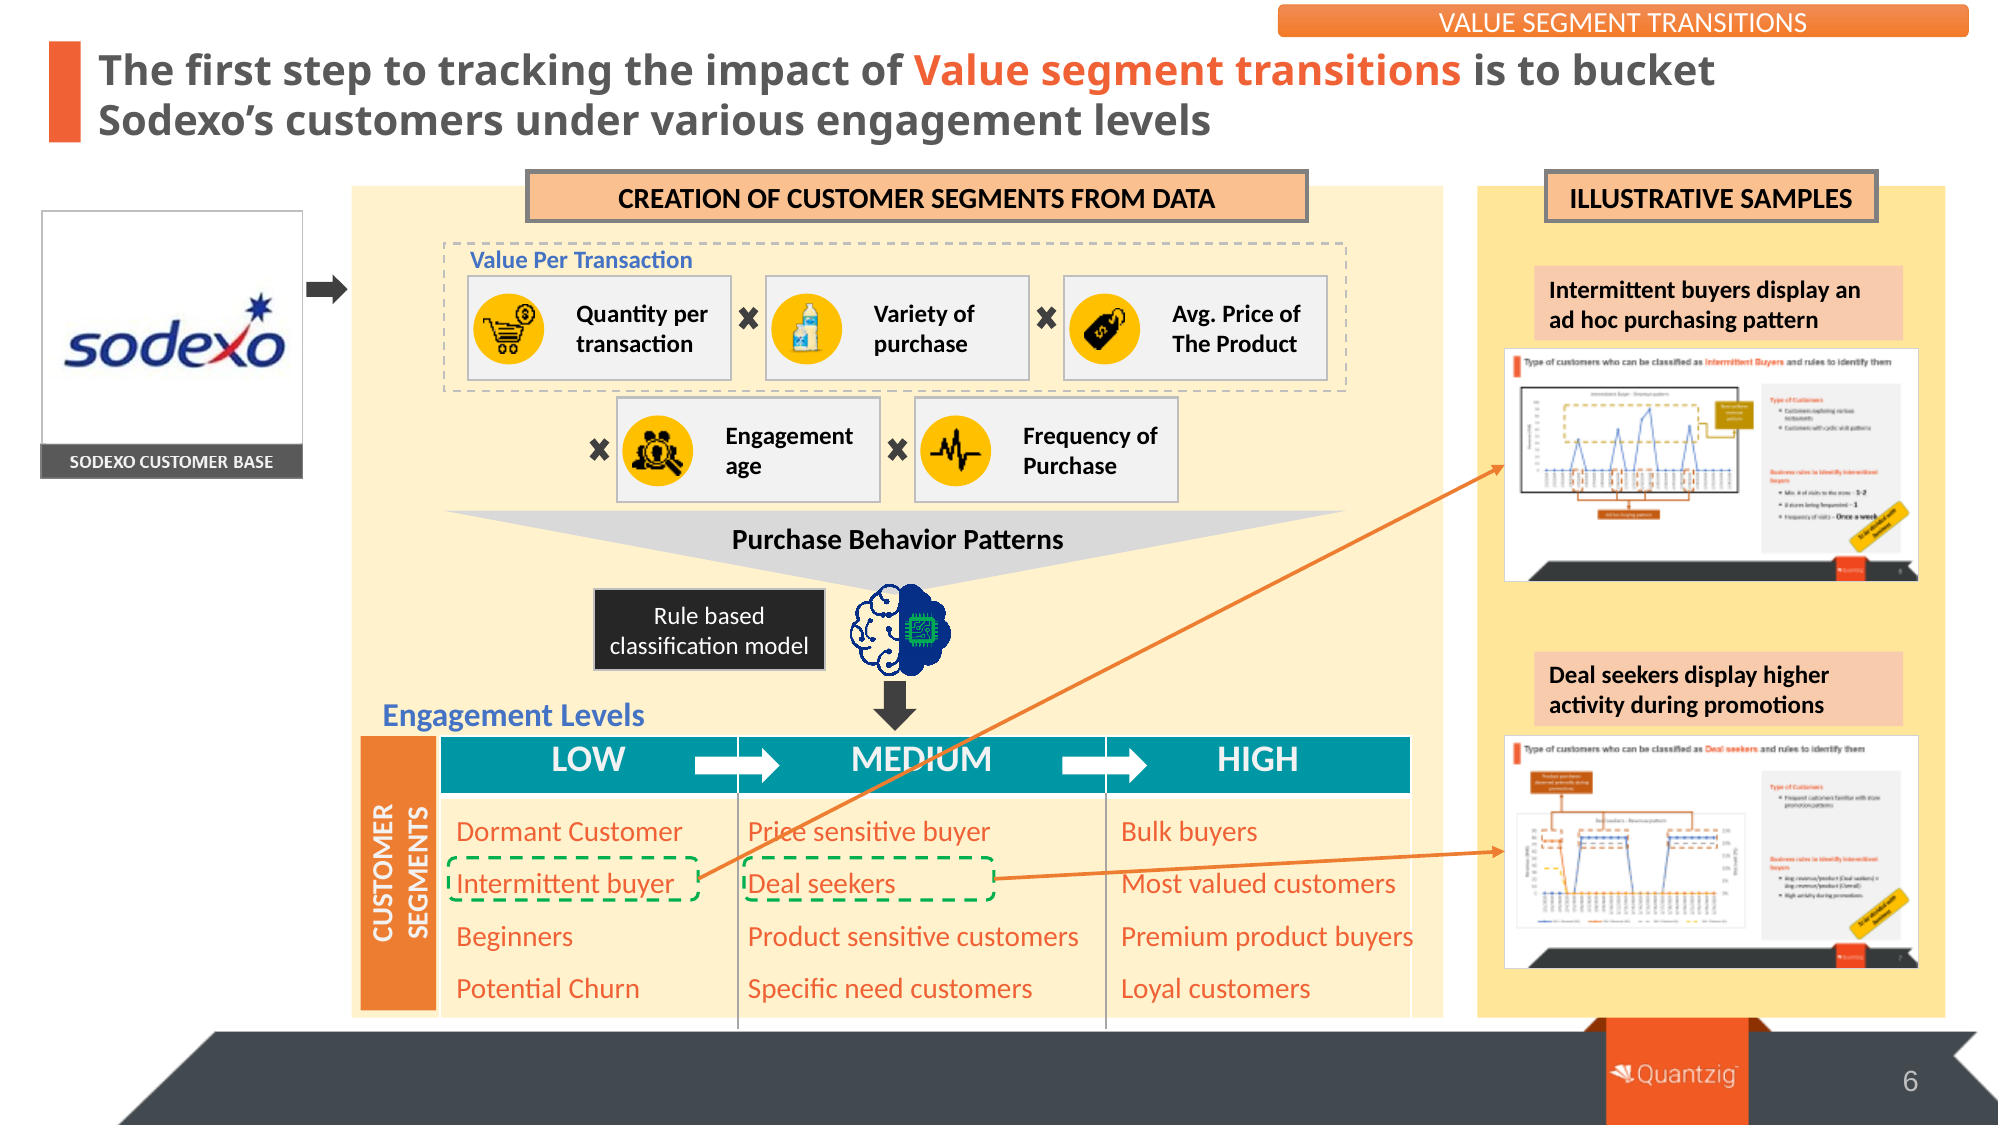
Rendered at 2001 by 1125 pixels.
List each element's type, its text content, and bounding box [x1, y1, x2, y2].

text_box [447, 856, 700, 902]
text_box [305, 271, 350, 307]
text_box [351, 185, 1444, 1008]
text_box [743, 879, 995, 902]
text_box Price sensitive buyer Deal seekers Product sensitive customers Specific need customers [733, 879, 1105, 1008]
text_box ILLUSTRATIVE SAMPLES [1546, 171, 1877, 222]
text_box VALUE SEGMENT TRANSITIONS [1277, 4, 1969, 38]
text_box Intermittent buyers display an ad hoc purchasing pattern [1534, 265, 1904, 341]
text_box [698, 464, 1505, 879]
text_box Dormant Customer Intermittent buyer Beginners Potential Churn [441, 787, 733, 1008]
picture [1505, 736, 1918, 968]
text_box Engagement Levels [367, 685, 661, 741]
text_box [588, 436, 611, 463]
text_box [914, 397, 1179, 464]
text_box Value Per Transaction [455, 235, 709, 281]
text_box Rule based classification model [593, 588, 698, 671]
text_box CREATION OF CUSTOMER SEGMENTS FROM DATA [527, 171, 1308, 222]
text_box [616, 397, 881, 502]
text_box [886, 436, 909, 463]
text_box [993, 851, 1505, 879]
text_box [1063, 275, 1328, 380]
text_box Bulk buyers Most valued customers Premium product buyers Loyal customers [1106, 879, 1434, 1008]
picture [1505, 349, 1918, 581]
picture [116, 1008, 1998, 1125]
table_header LOW [441, 737, 698, 787]
text_box [443, 242, 1347, 392]
picture [40, 210, 303, 484]
text_box [694, 755, 698, 776]
text_box [48, 40, 82, 143]
text_box The first step to tracking the impact of Value segment transitions is to bucket Sodexo’s customers under various engagement levels [98, 43, 1880, 144]
text_box [1476, 185, 1946, 1008]
text_box CUSTOMER SEGMENTS [360, 735, 437, 1008]
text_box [467, 275, 732, 380]
text_box Deal seekers display higher activity during promotions [1534, 651, 1904, 727]
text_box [765, 275, 1030, 380]
text_box [443, 509, 698, 560]
